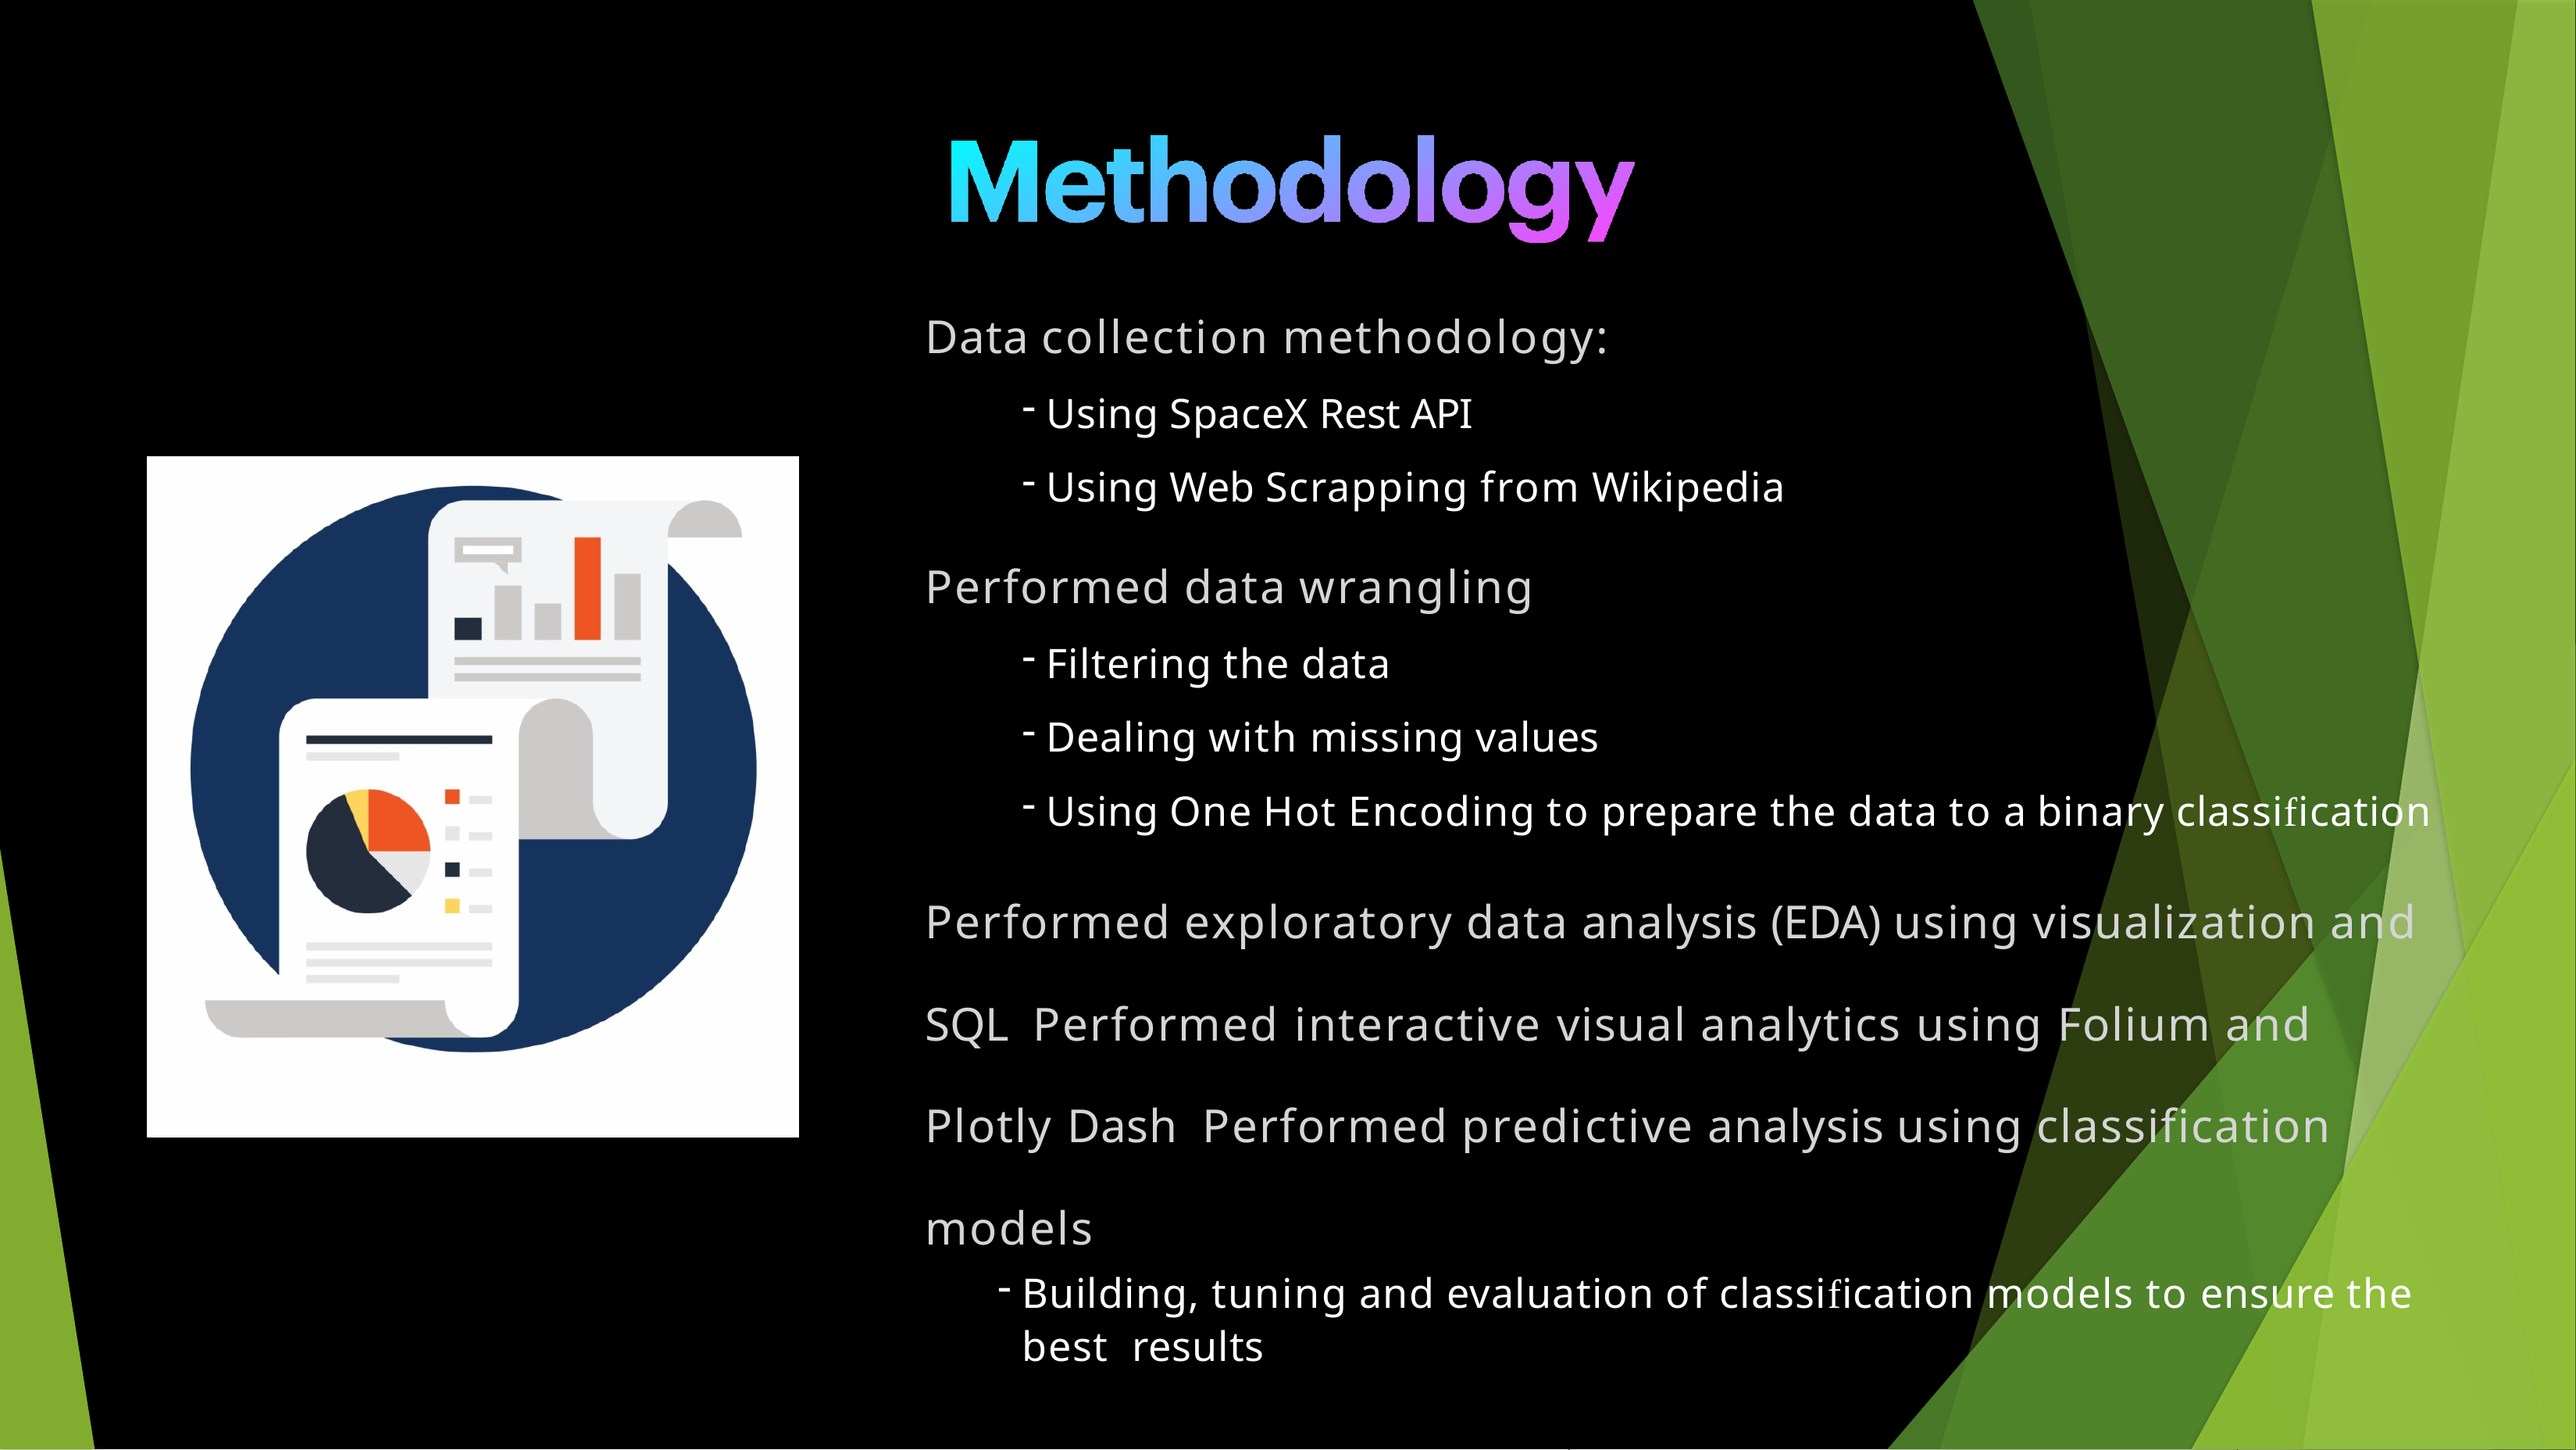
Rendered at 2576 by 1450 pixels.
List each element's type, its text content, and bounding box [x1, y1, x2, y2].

picture [951, 134, 1636, 244]
picture [146, 456, 800, 1138]
text_box Data collection methodology: Using SpaceX Rest API Using Web Scrapping from Wikipedia Performed data wrangling Filtering the data Dealing with missing values Using One Hot Encoding to prepare the data to a binary classification Performed exploratory data analysis (EDA) using visualization and SQL Performed interactive visual analytics using Folium and Plotly Dash Performed predictive analysis using classification models Building, tuning and evaluation of classification models to ensure the best results [923, 277, 2450, 1370]
